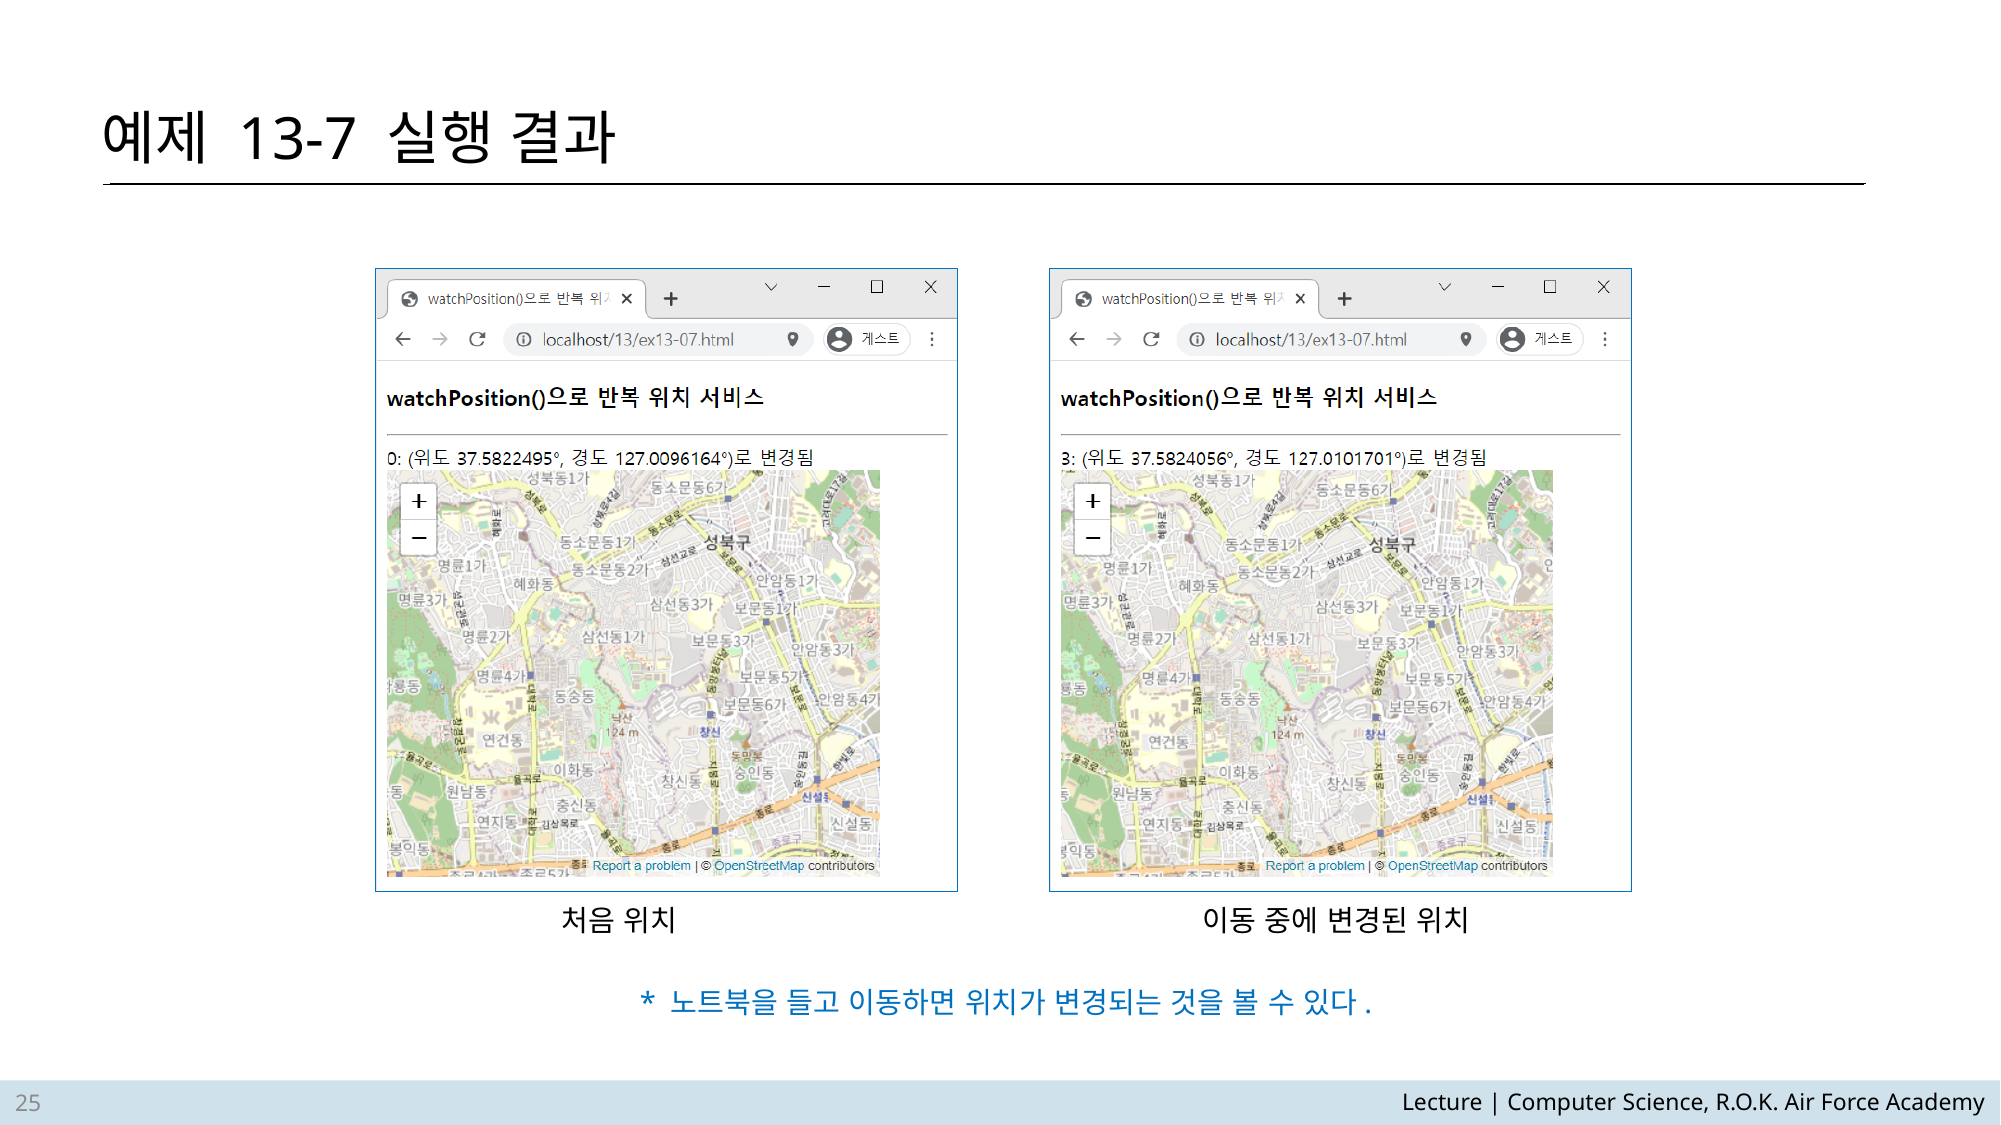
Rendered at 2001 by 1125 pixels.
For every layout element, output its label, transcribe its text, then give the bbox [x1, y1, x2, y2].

text_box 처음 위치 [546, 894, 693, 945]
text_box 이동 중에 변경된 위치 [1188, 894, 1486, 945]
slide_number 25 [0, 1086, 114, 1123]
list 예제 13-7 실행 결과 [90, 109, 1862, 172]
picture [1050, 268, 1631, 892]
picture [376, 268, 958, 892]
text_box * 노트북을 들고 이동하면 위치가 변경되는 것을 볼 수 있다. [625, 977, 1476, 1028]
